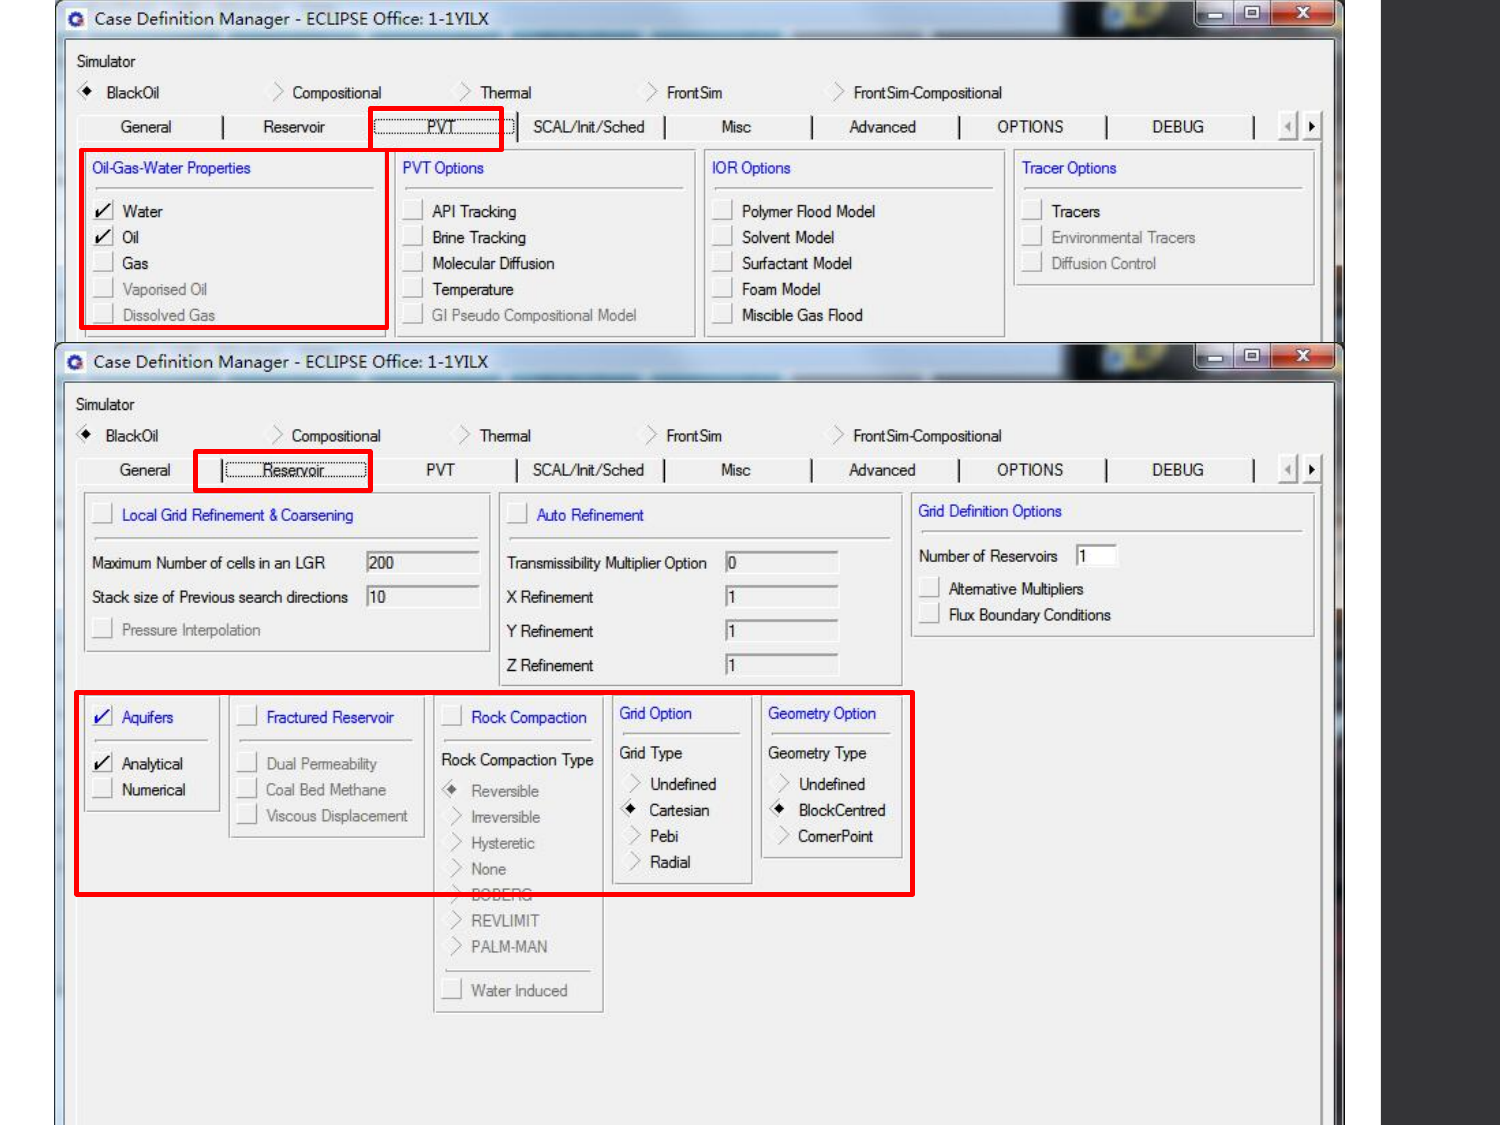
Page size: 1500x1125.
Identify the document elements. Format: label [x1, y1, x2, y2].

picture [53, 342, 1346, 1125]
list [54, 0, 1346, 338]
